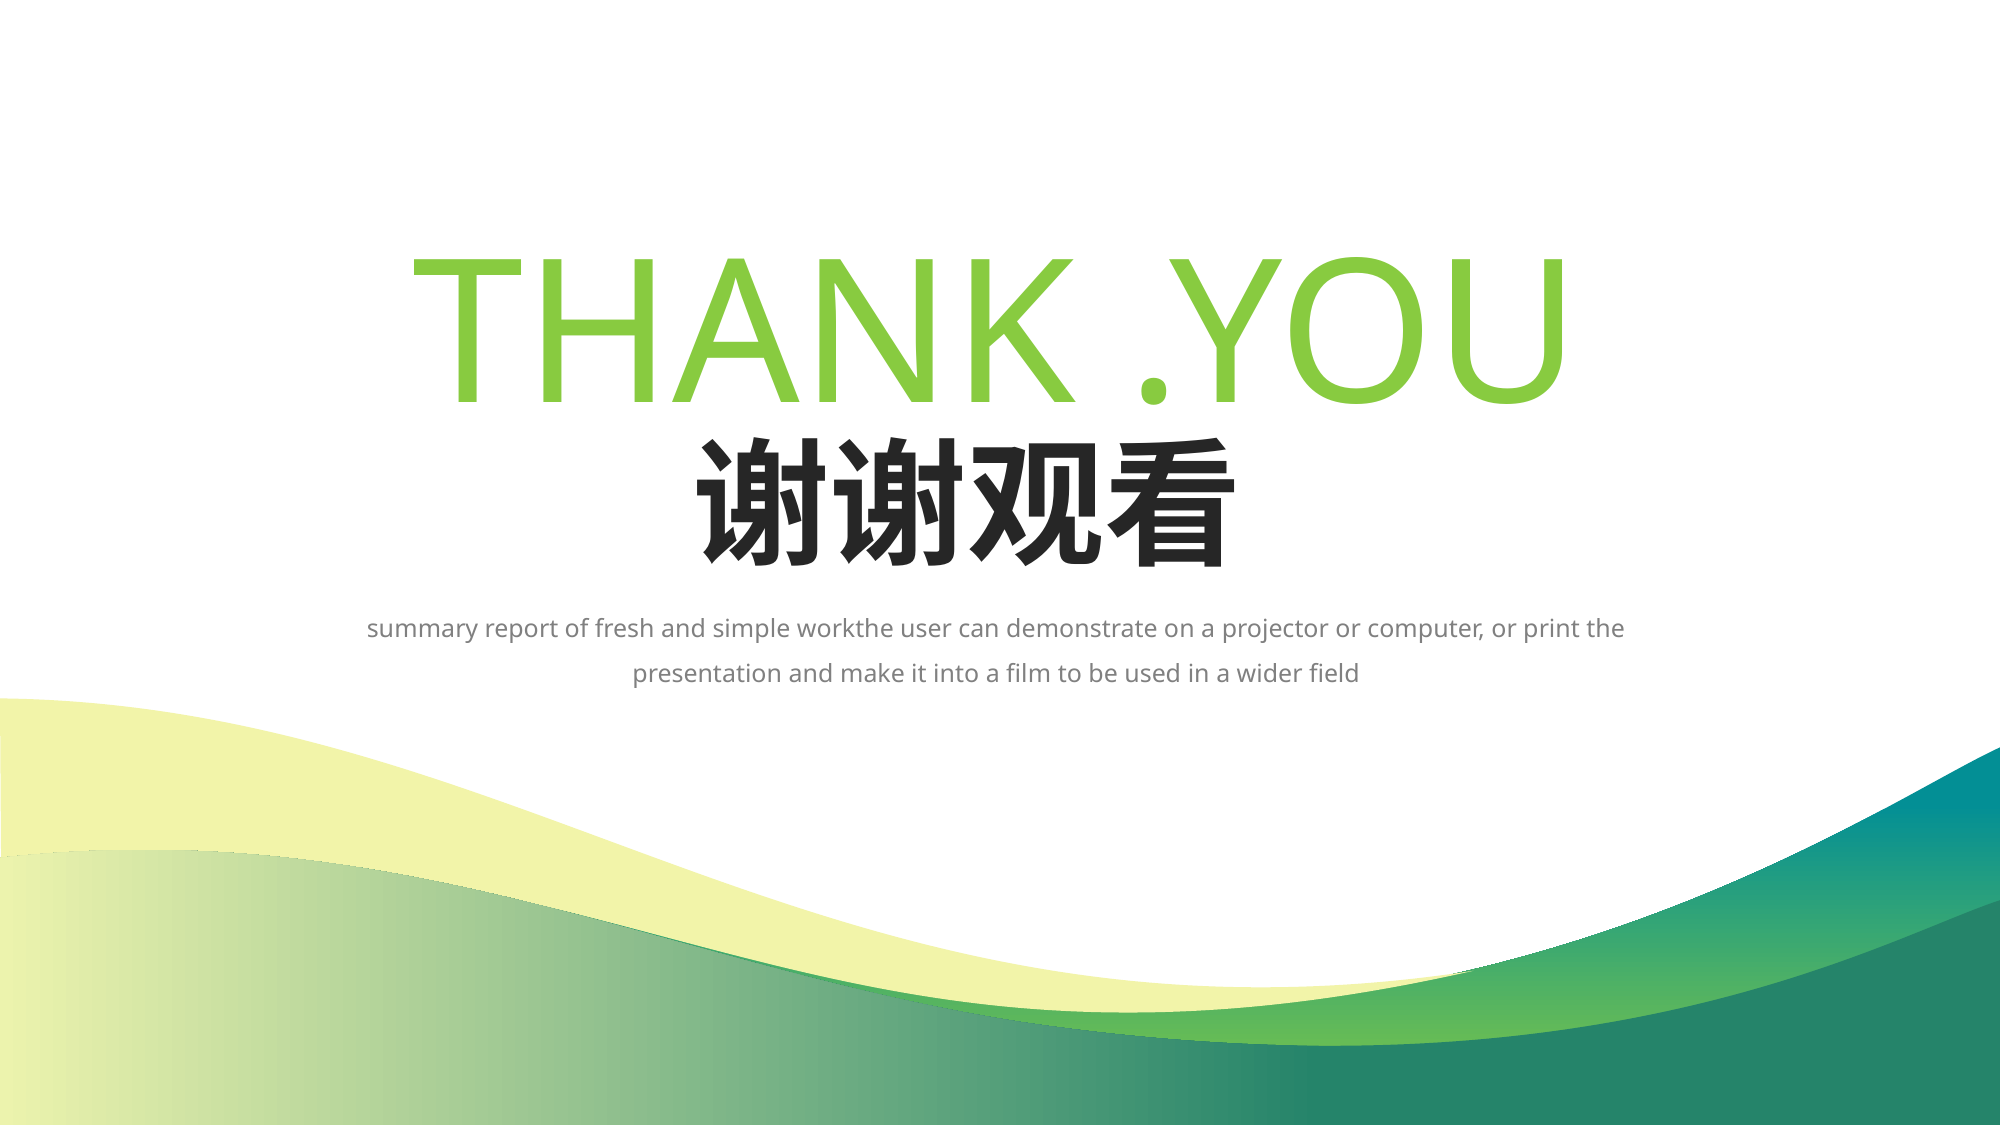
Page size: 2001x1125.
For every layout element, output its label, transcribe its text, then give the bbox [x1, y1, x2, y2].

text_box THANK .YOU [289, 195, 1705, 451]
text_box 谢谢观看 [677, 451, 1317, 590]
text_box summary report of fresh and simple workthe user can demonstrate on a projector or computer, or print the presentation and make it into a film to be used in a wider field [289, 590, 1704, 698]
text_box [0, 698, 2000, 1125]
